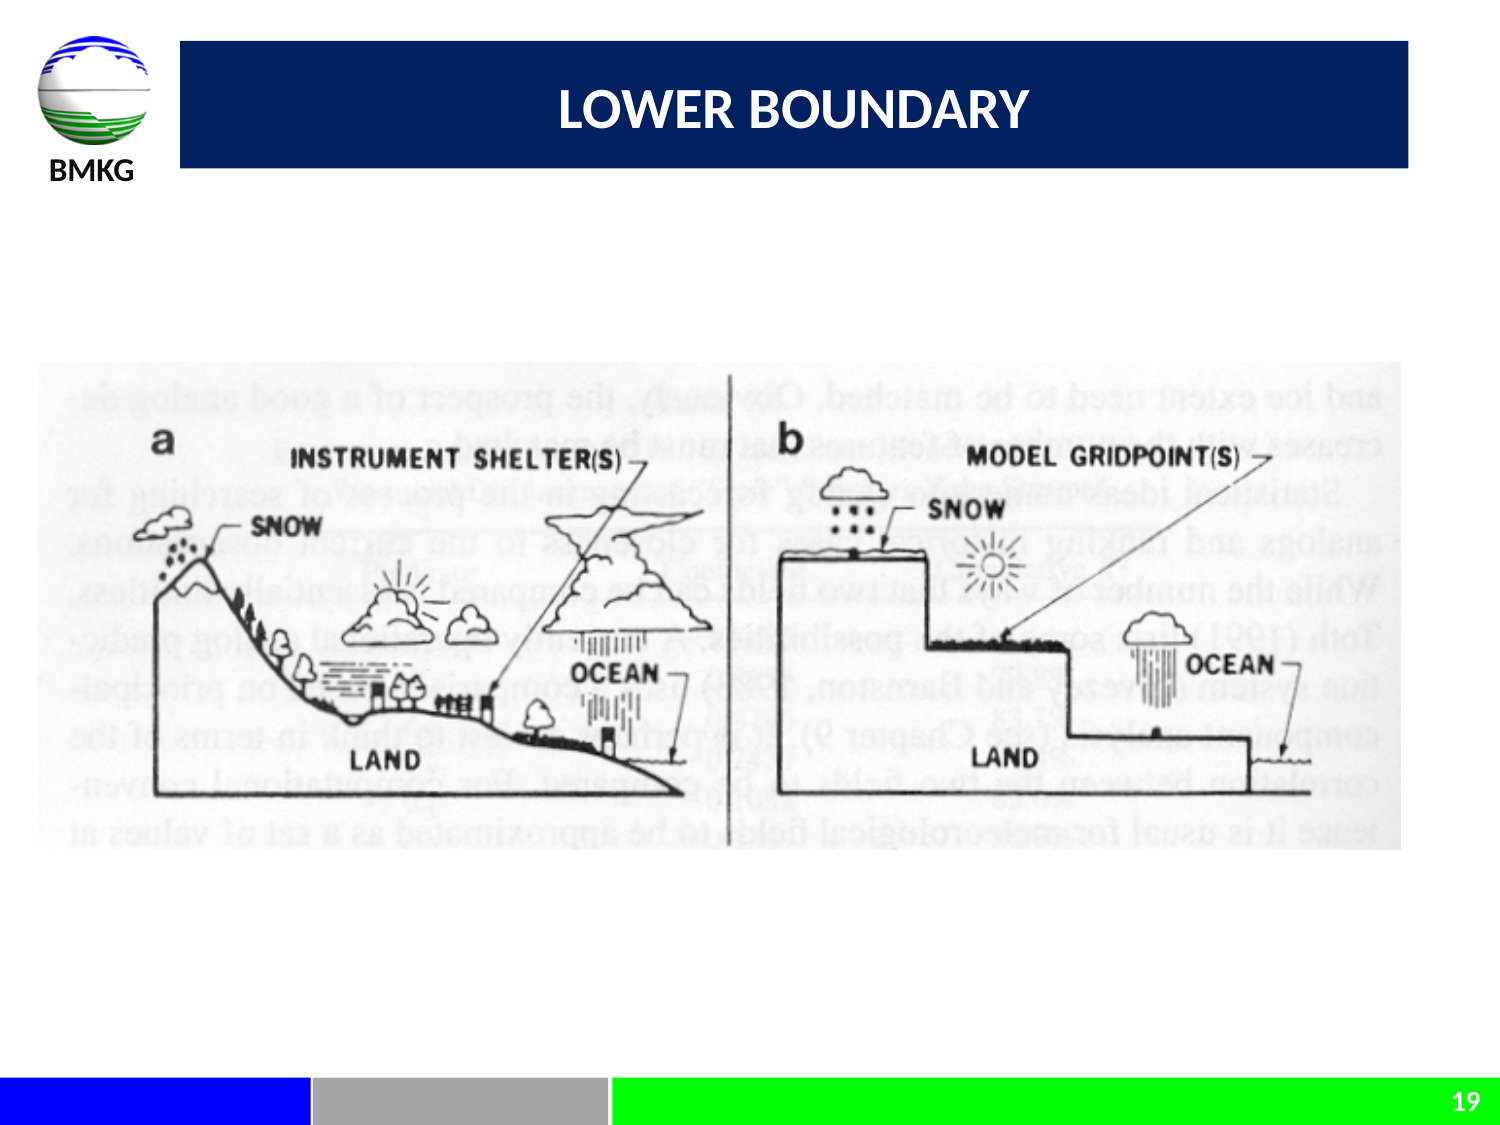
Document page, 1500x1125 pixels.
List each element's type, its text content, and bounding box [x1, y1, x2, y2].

picture [37, 362, 1402, 851]
title Lower Boundary [180, 40, 1409, 169]
picture [37, 36, 151, 145]
